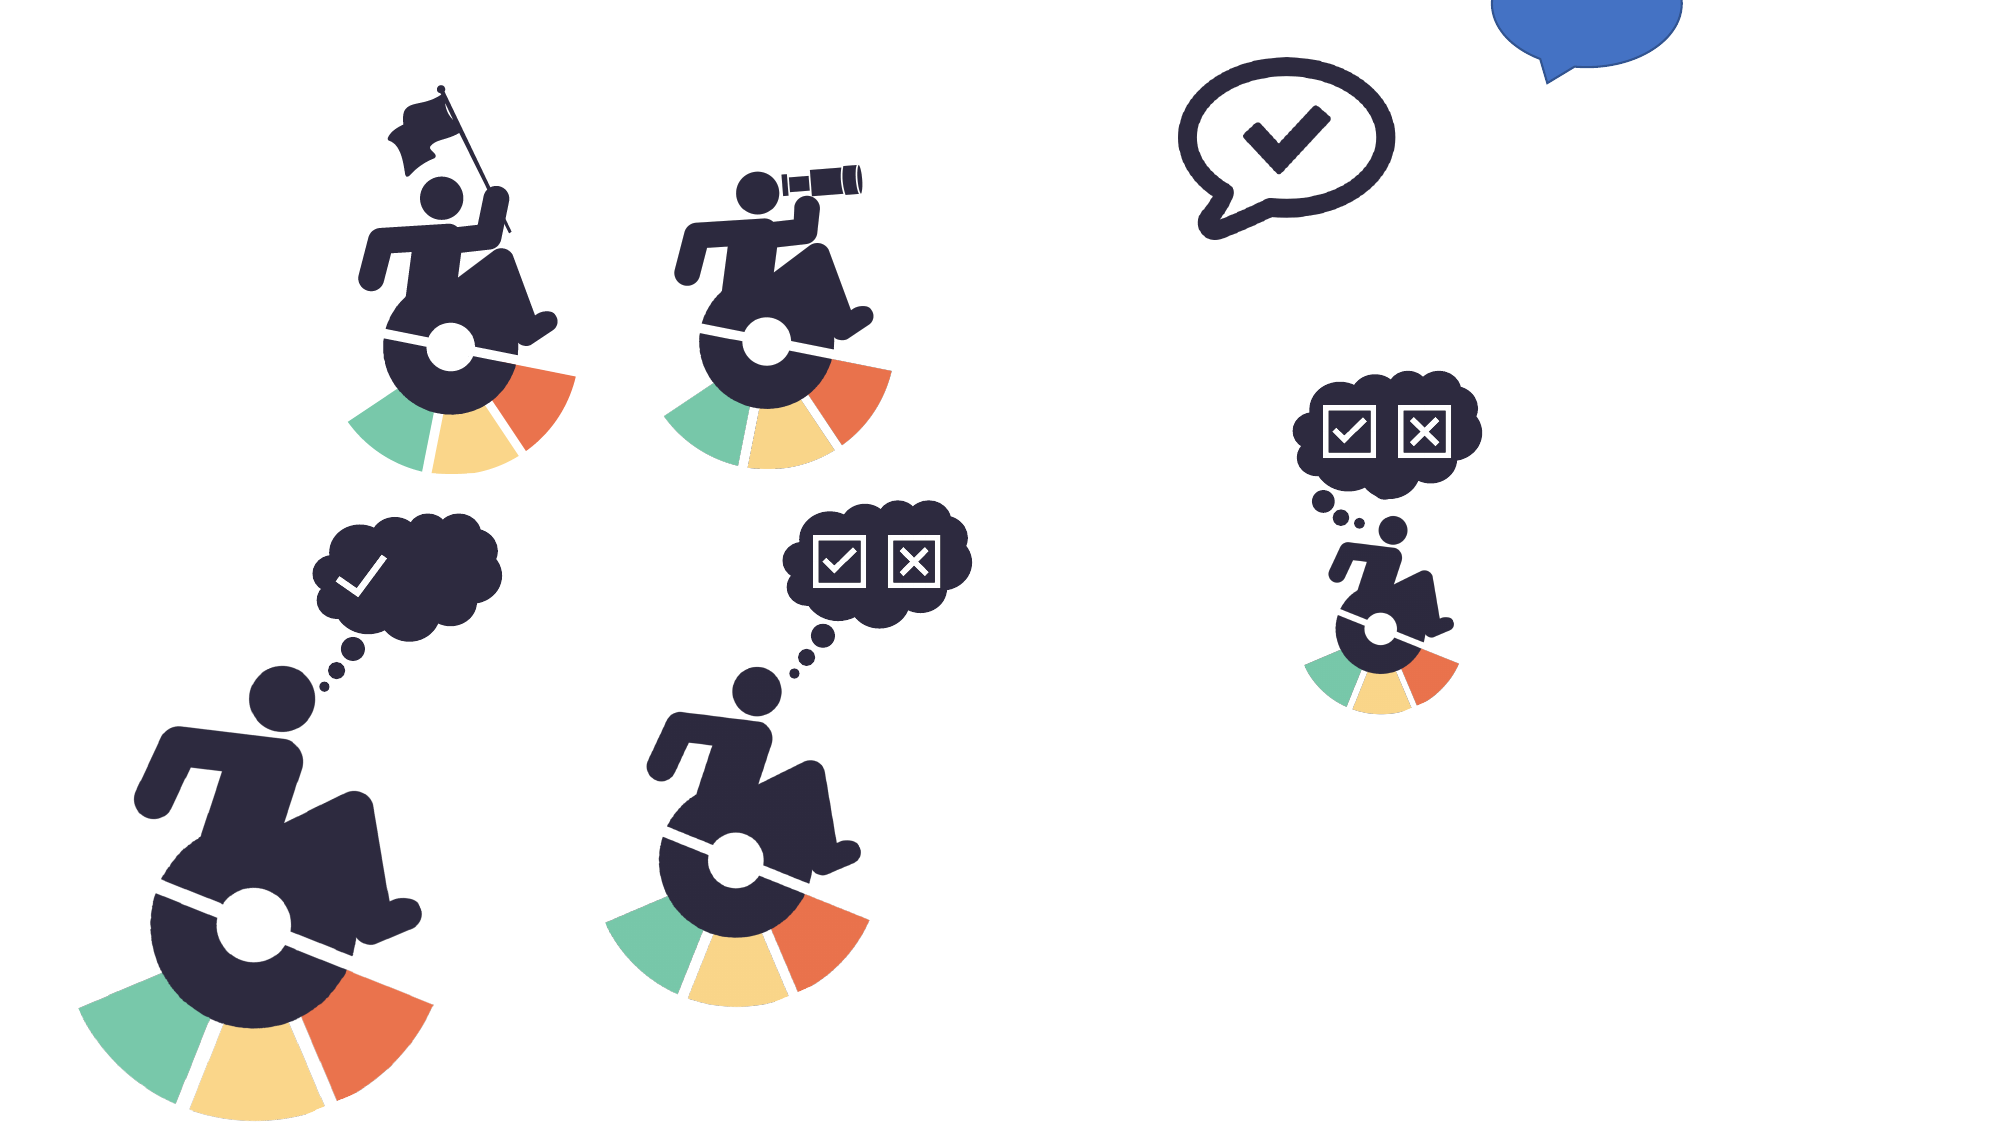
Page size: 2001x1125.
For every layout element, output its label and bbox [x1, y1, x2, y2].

text_box [1311, 490, 1335, 513]
text_box [798, 649, 815, 666]
text_box [783, 545, 792, 599]
picture [536, 656, 901, 1050]
text_box [1321, 479, 1445, 500]
picture [663, 80, 892, 469]
text_box [1332, 509, 1350, 526]
text_box [341, 637, 365, 661]
picture [0, 652, 477, 1125]
text_box [1472, 394, 1482, 454]
text_box [845, 500, 950, 514]
picture [1172, 34, 1401, 255]
text_box [1355, 371, 1460, 384]
text_box [1302, 384, 1472, 479]
text_box [961, 523, 972, 584]
text_box [811, 624, 835, 648]
text_box [789, 668, 799, 679]
text_box [1293, 415, 1302, 470]
text_box [1354, 517, 1365, 529]
text_box [811, 609, 935, 629]
picture [330, 545, 396, 610]
text_box [1490, 0, 1683, 85]
picture [1264, 510, 1477, 739]
text_box [313, 514, 502, 642]
text_box [792, 514, 961, 609]
picture [347, 85, 576, 475]
text_box [319, 682, 329, 692]
text_box [328, 662, 345, 679]
